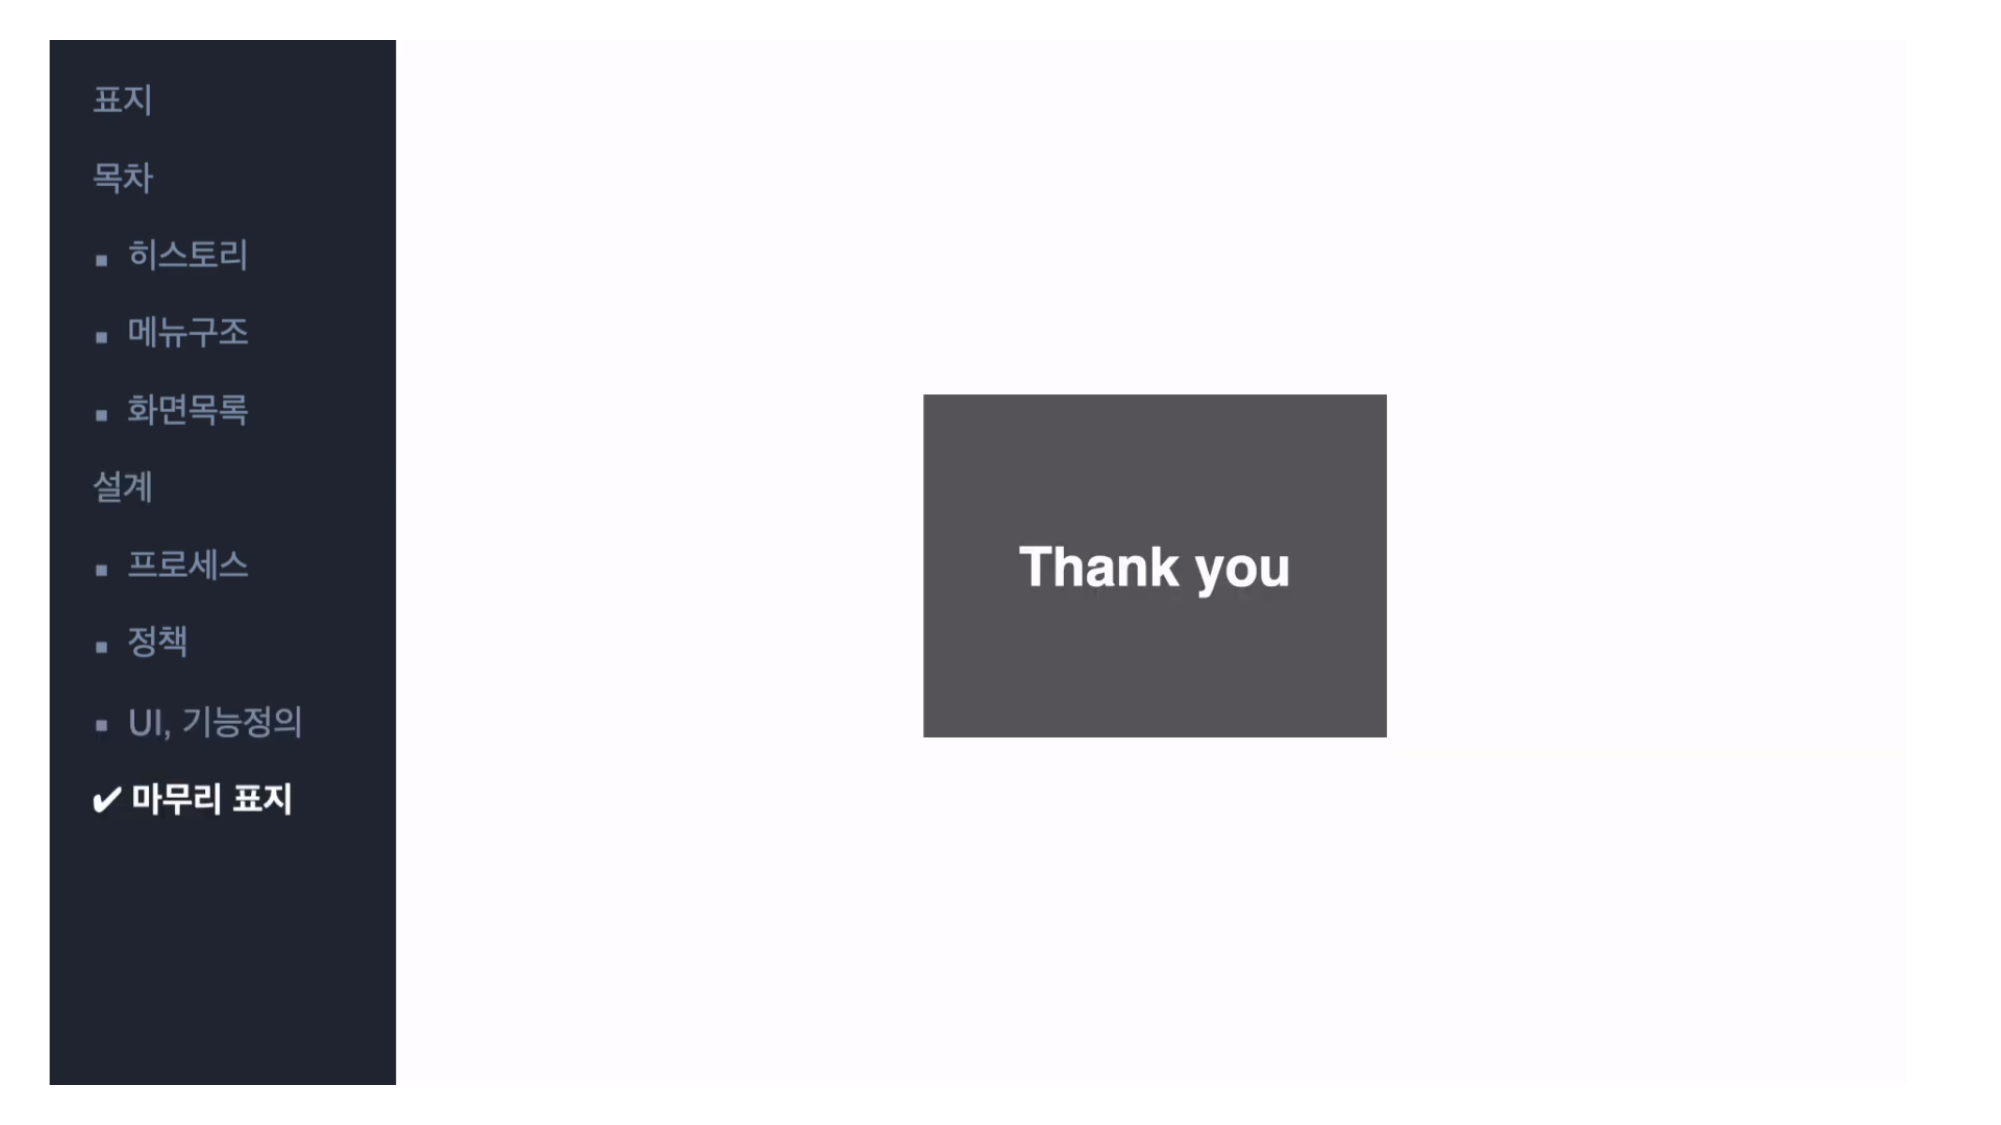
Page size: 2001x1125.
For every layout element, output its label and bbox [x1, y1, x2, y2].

picture [49, 40, 1907, 1085]
